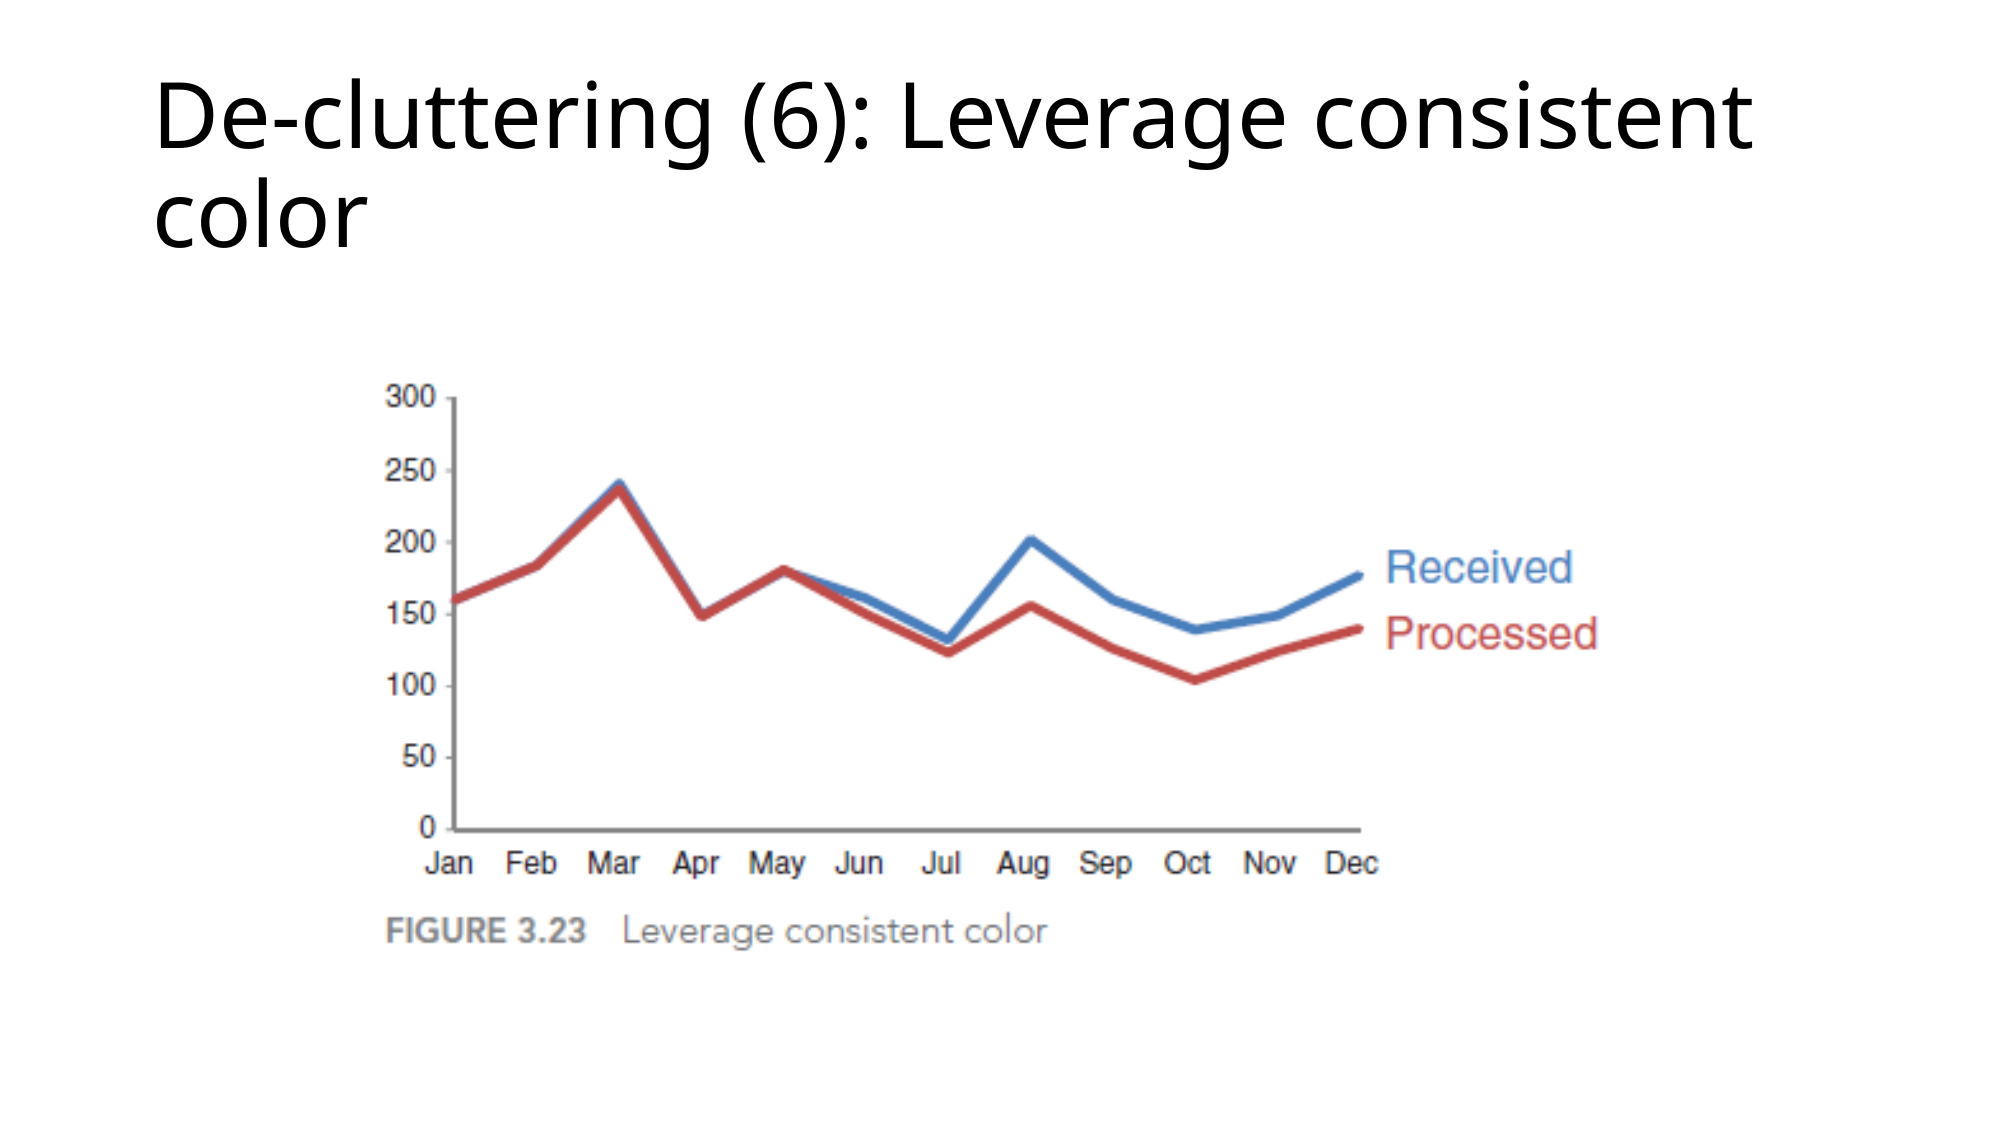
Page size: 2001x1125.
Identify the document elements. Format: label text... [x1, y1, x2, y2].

title De-cluttering (6): Leverage consistent color [137, 59, 1863, 278]
picture [358, 344, 1642, 969]
